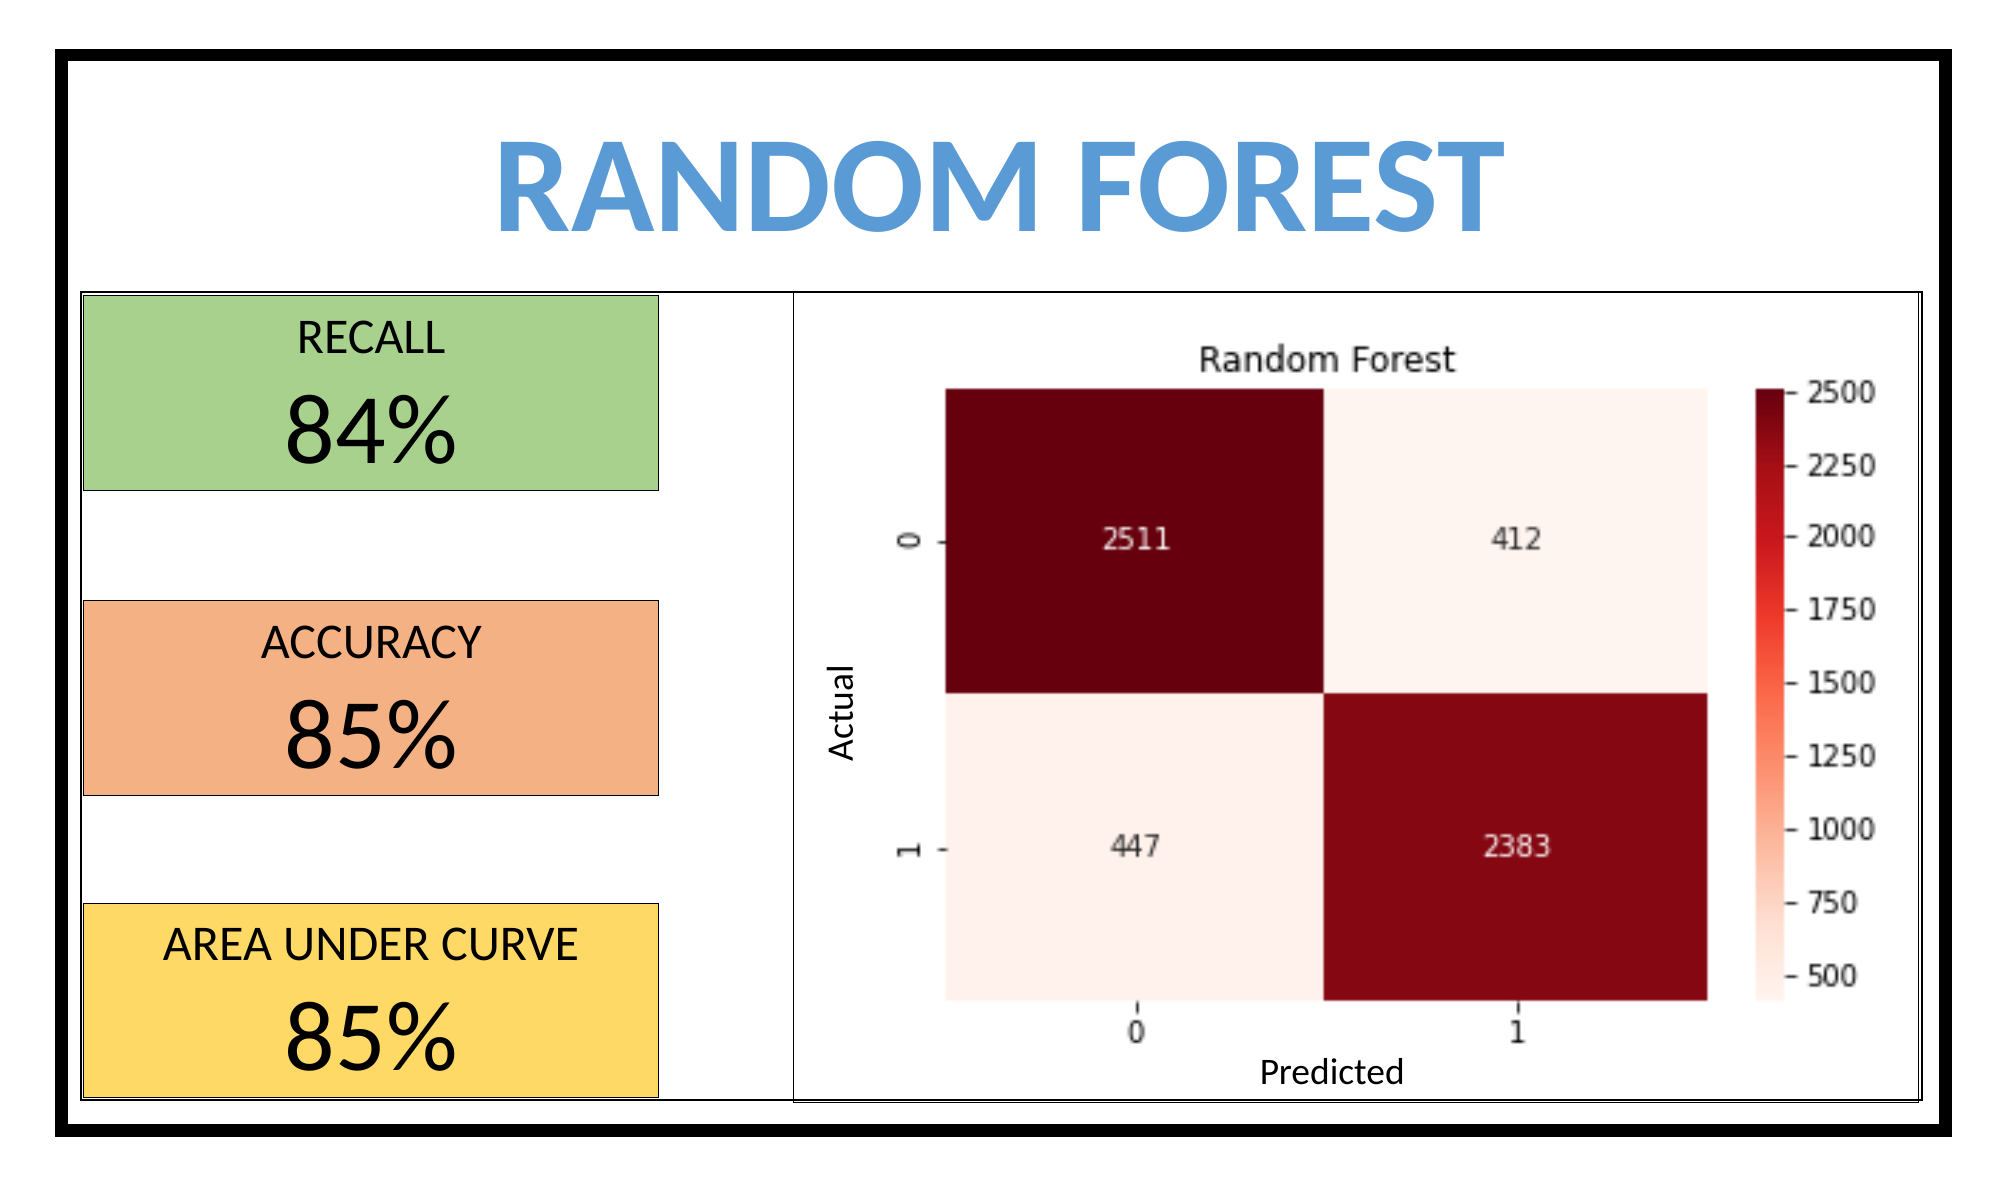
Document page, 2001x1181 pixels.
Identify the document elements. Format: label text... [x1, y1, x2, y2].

picture [793, 291, 1919, 1103]
text_box RECALL 84% [83, 295, 659, 491]
text_box [80, 291, 793, 1101]
text_box [1919, 291, 1923, 1101]
text_box ACCURACY 85% [83, 600, 659, 796]
text_box RANDOM FOREST [137, 78, 1863, 291]
text_box AREA UNDER CURVE 85% [83, 903, 659, 1098]
